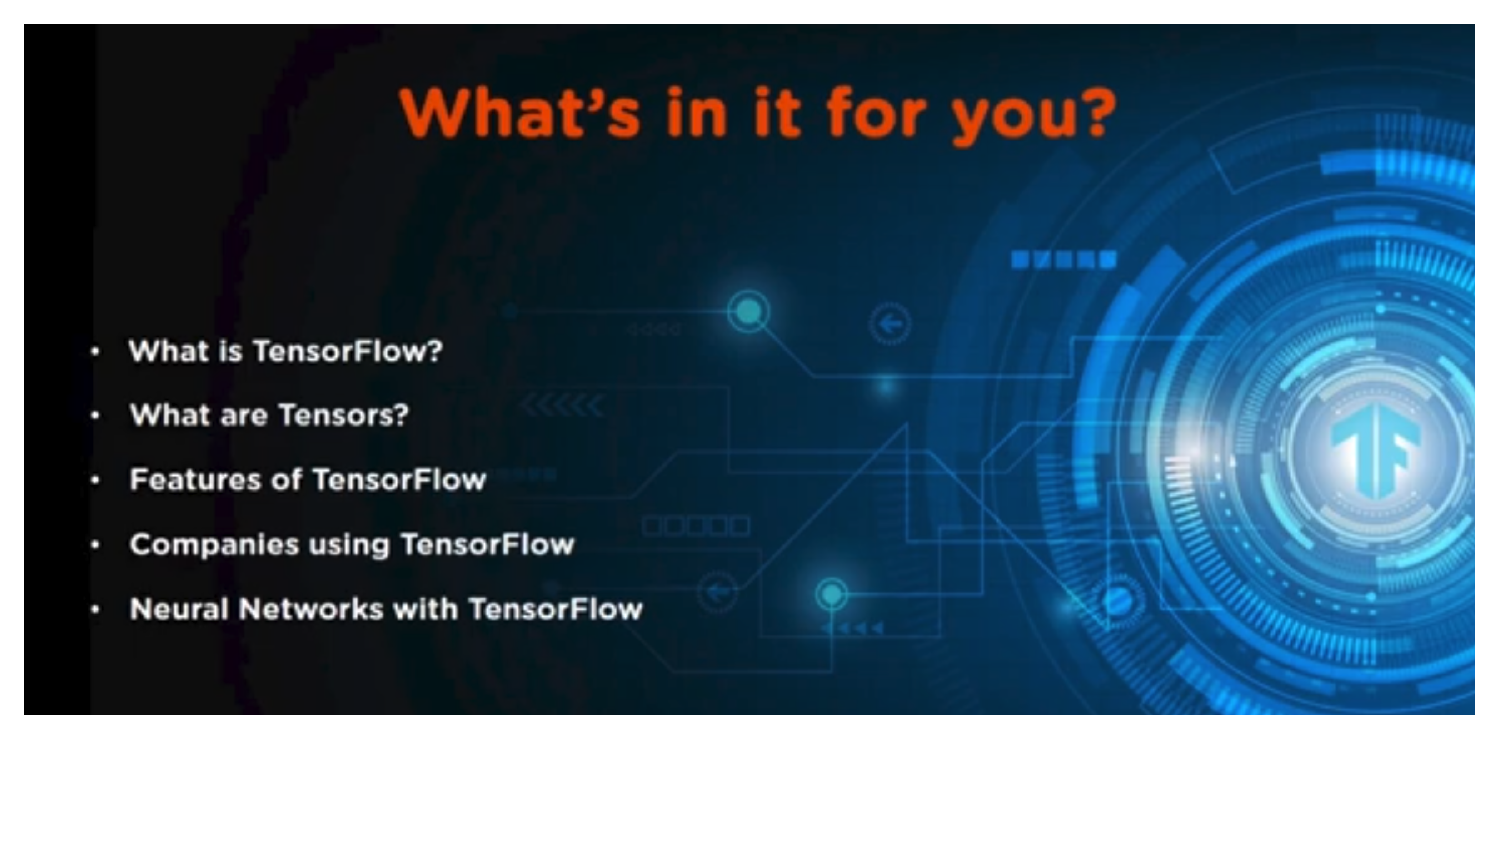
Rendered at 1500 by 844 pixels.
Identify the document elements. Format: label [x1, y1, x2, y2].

picture [1454, 272, 1460, 283]
picture [24, 24, 1476, 715]
